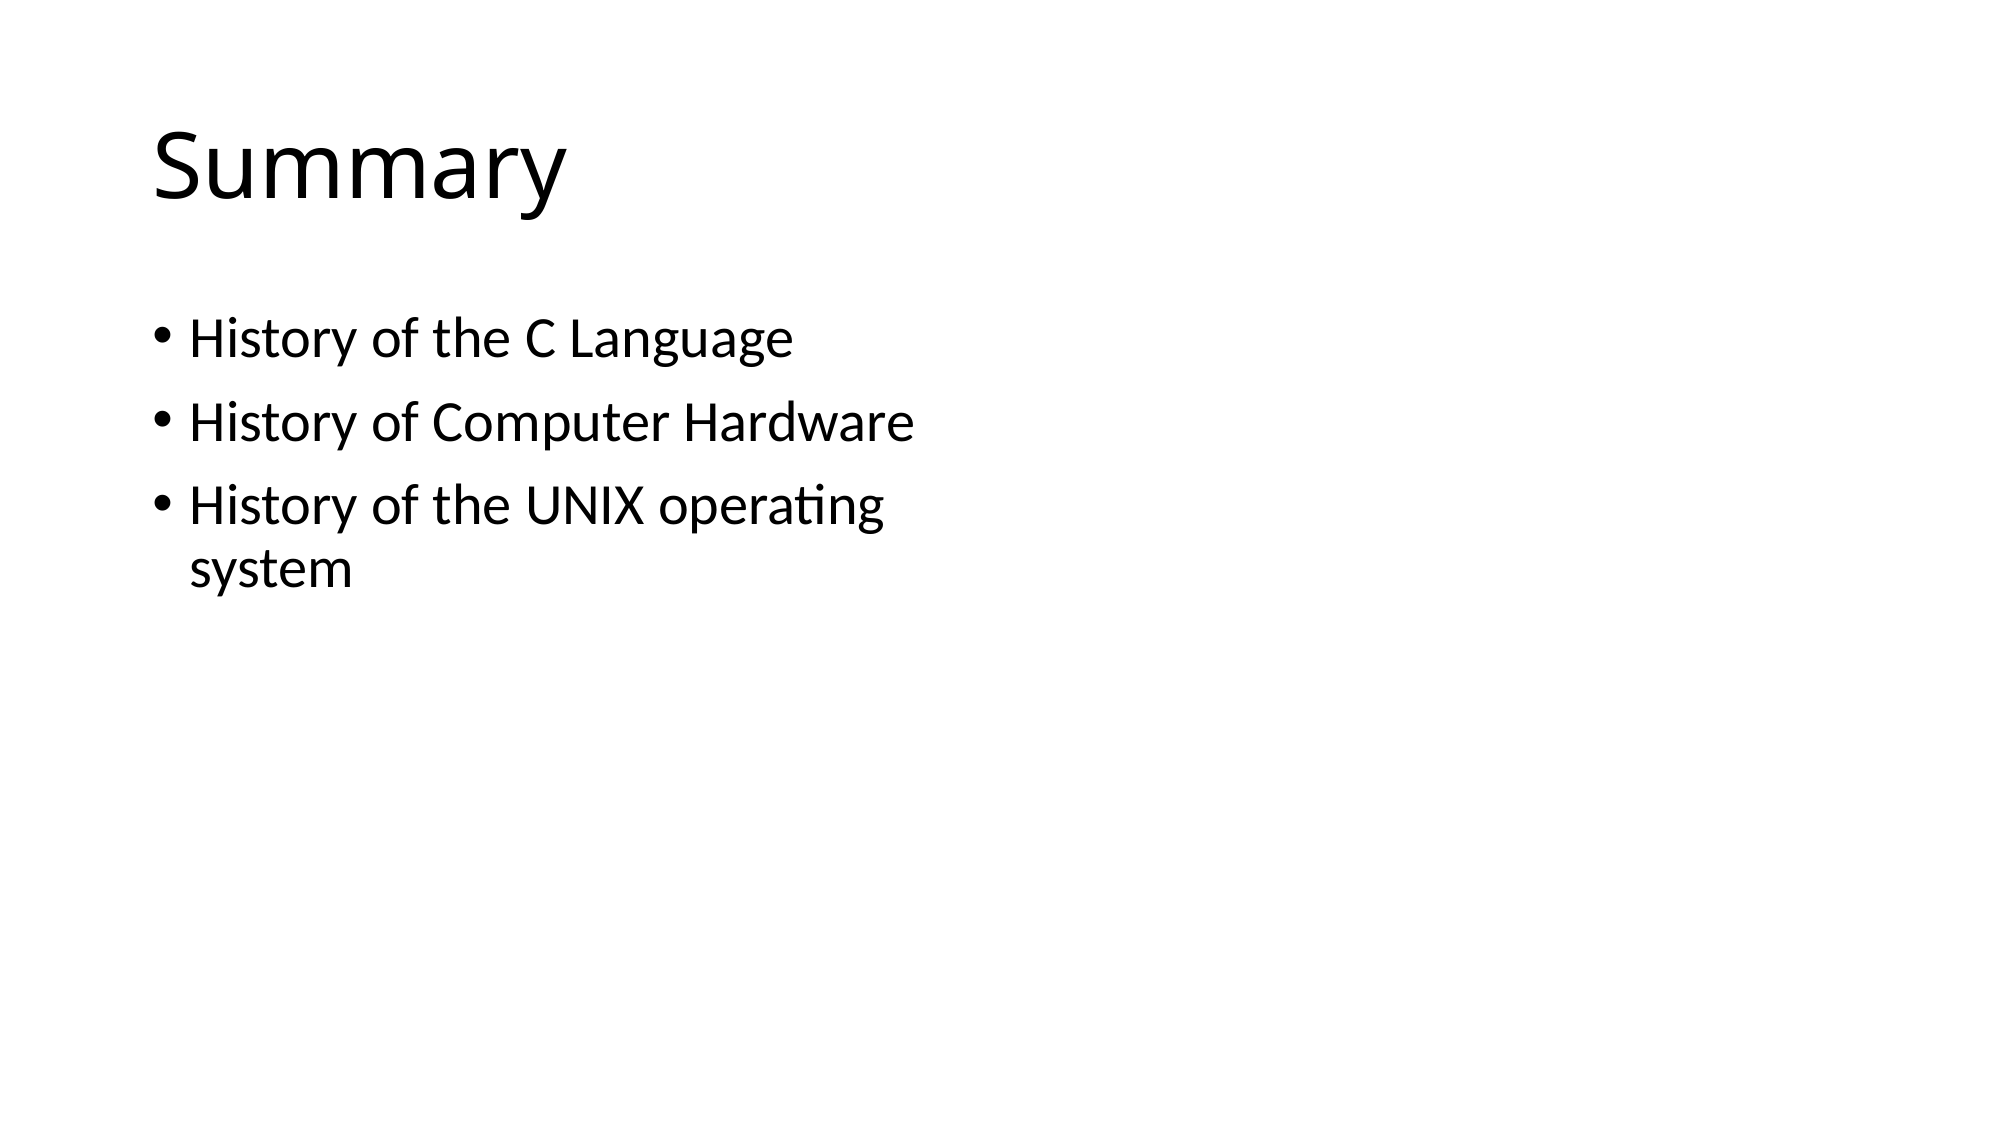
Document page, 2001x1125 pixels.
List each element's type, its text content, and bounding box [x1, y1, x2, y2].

title Summary [137, 59, 1863, 278]
list History of the C Language History of Computer Hardware History of the UNIX operating system [137, 299, 988, 1014]
